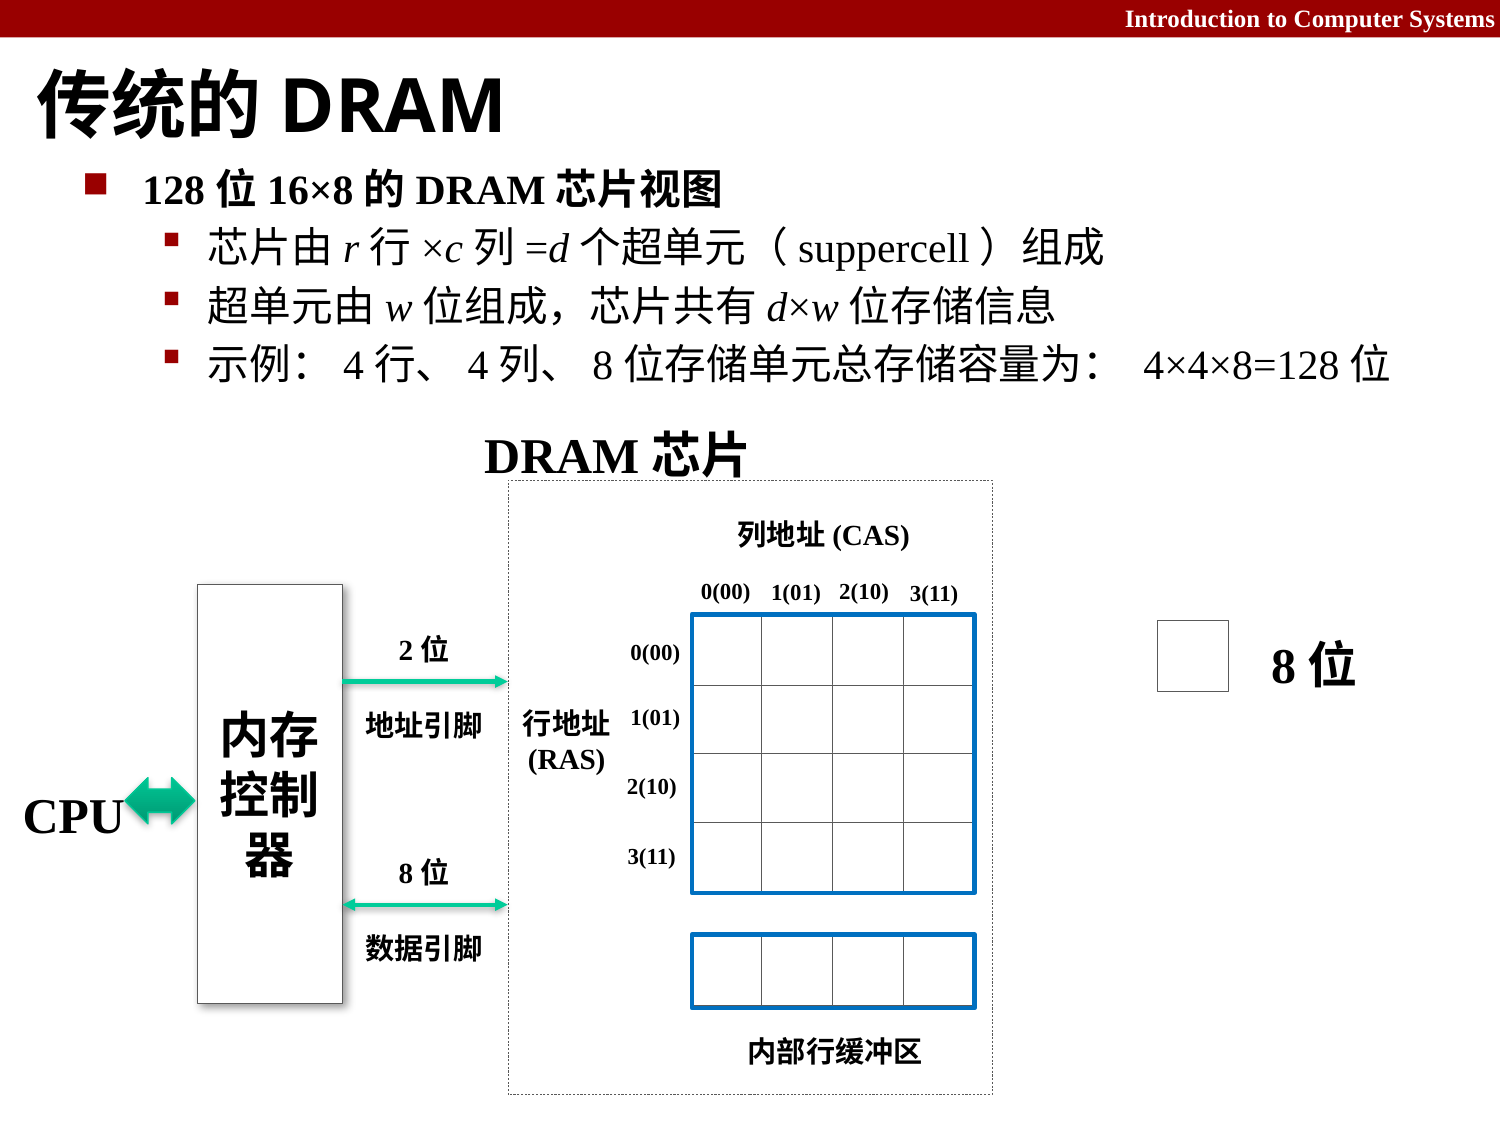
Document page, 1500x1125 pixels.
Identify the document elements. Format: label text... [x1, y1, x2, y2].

text_box [140, 776, 196, 825]
title 传统的DRAM [21, 39, 1268, 166]
text_box 内存 控制器 [195, 582, 344, 1005]
text_box CPU [7, 775, 140, 851]
text_box [506, 478, 994, 1097]
text_box 内部行缓冲区 [732, 1025, 938, 1076]
text_box [690, 933, 976, 1010]
list 128位16×8的DRAM芯片视图 芯片由r行×c列=d个超单元（suppercell）组成 超单元由w位组成，芯片共有d×w位存储信息 示例：4行、4列、8位存储单元总存储容量为： 4×4×8=128位 [70, 154, 1422, 340]
text_box 3(11) [895, 571, 974, 614]
text_box DRAM芯片 [469, 416, 767, 491]
text_box [1155, 618, 1230, 693]
text_box 8位 [1256, 626, 1373, 702]
text_box 2位 [383, 624, 465, 674]
text_box 1(01) [756, 570, 837, 613]
text_box 8位 [383, 847, 465, 897]
text_box [690, 612, 976, 895]
text_box 地址引脚 [350, 699, 498, 750]
text_box 2(10) [824, 568, 905, 612]
text_box 0(00) [686, 568, 766, 612]
text_box 数据引脚 [350, 922, 498, 973]
